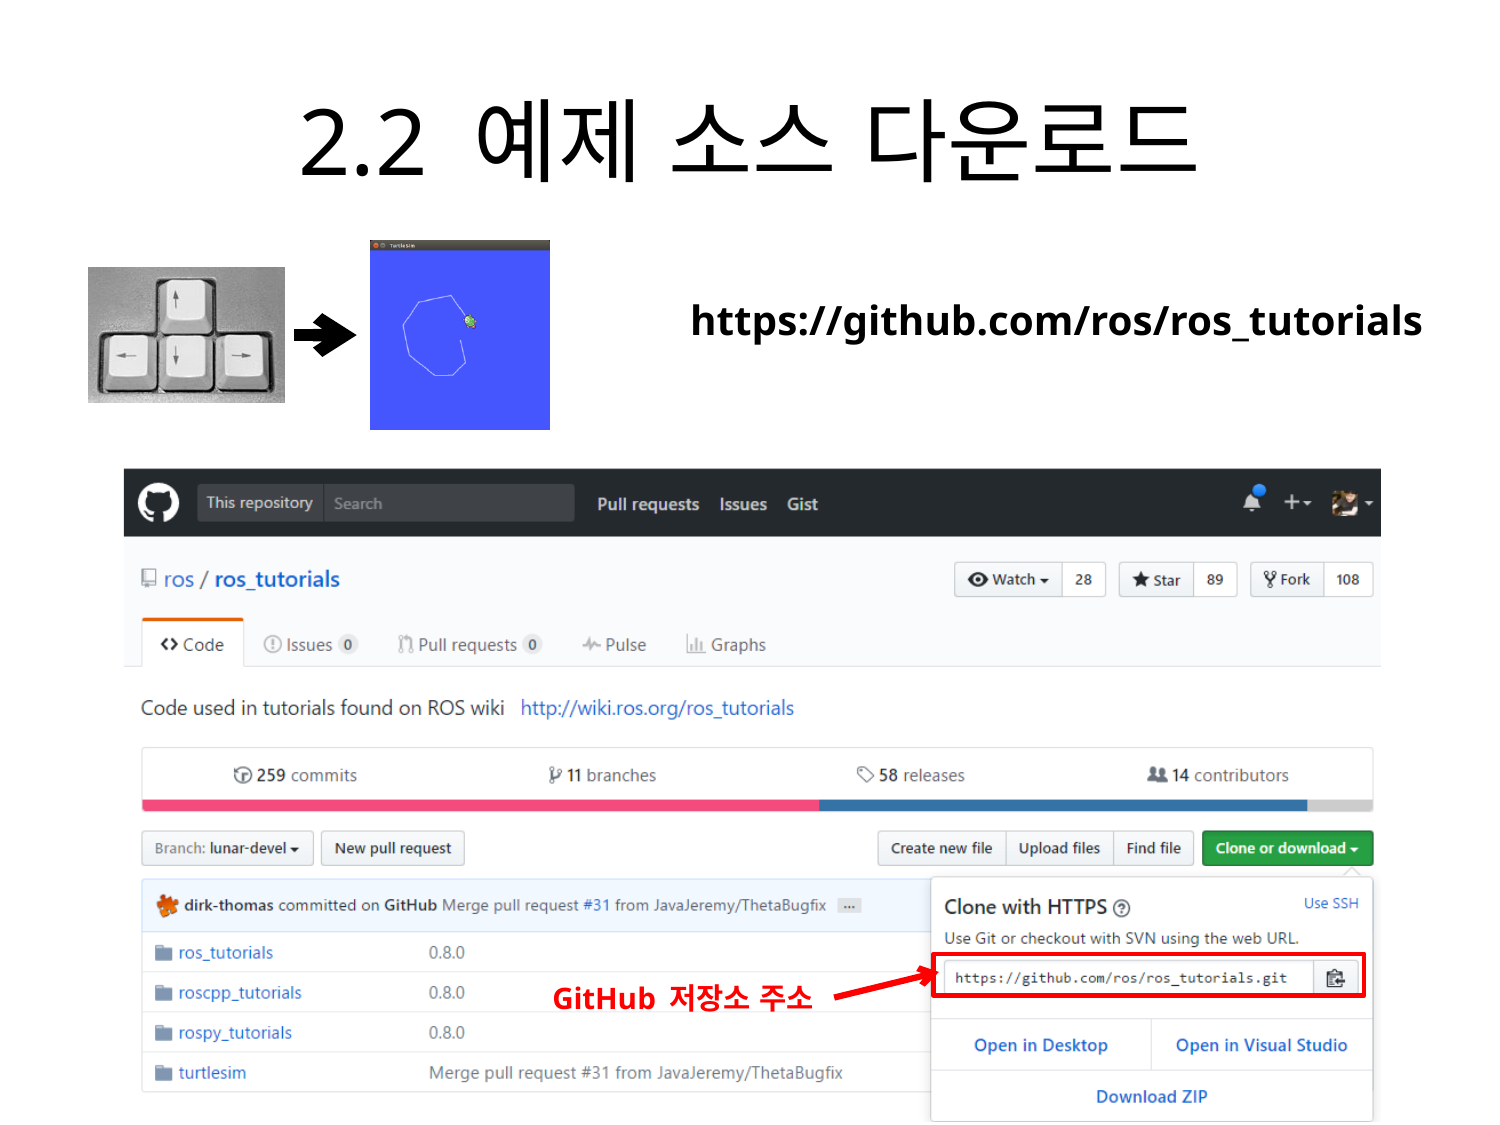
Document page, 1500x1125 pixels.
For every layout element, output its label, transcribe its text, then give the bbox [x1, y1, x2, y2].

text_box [833, 971, 940, 998]
list https://github.com/ros/ros_tutorials [667, 287, 1447, 383]
picture [123, 467, 1382, 1122]
title 2.2 예제 소스 다운로드 [75, 45, 1425, 233]
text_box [88, 240, 550, 430]
